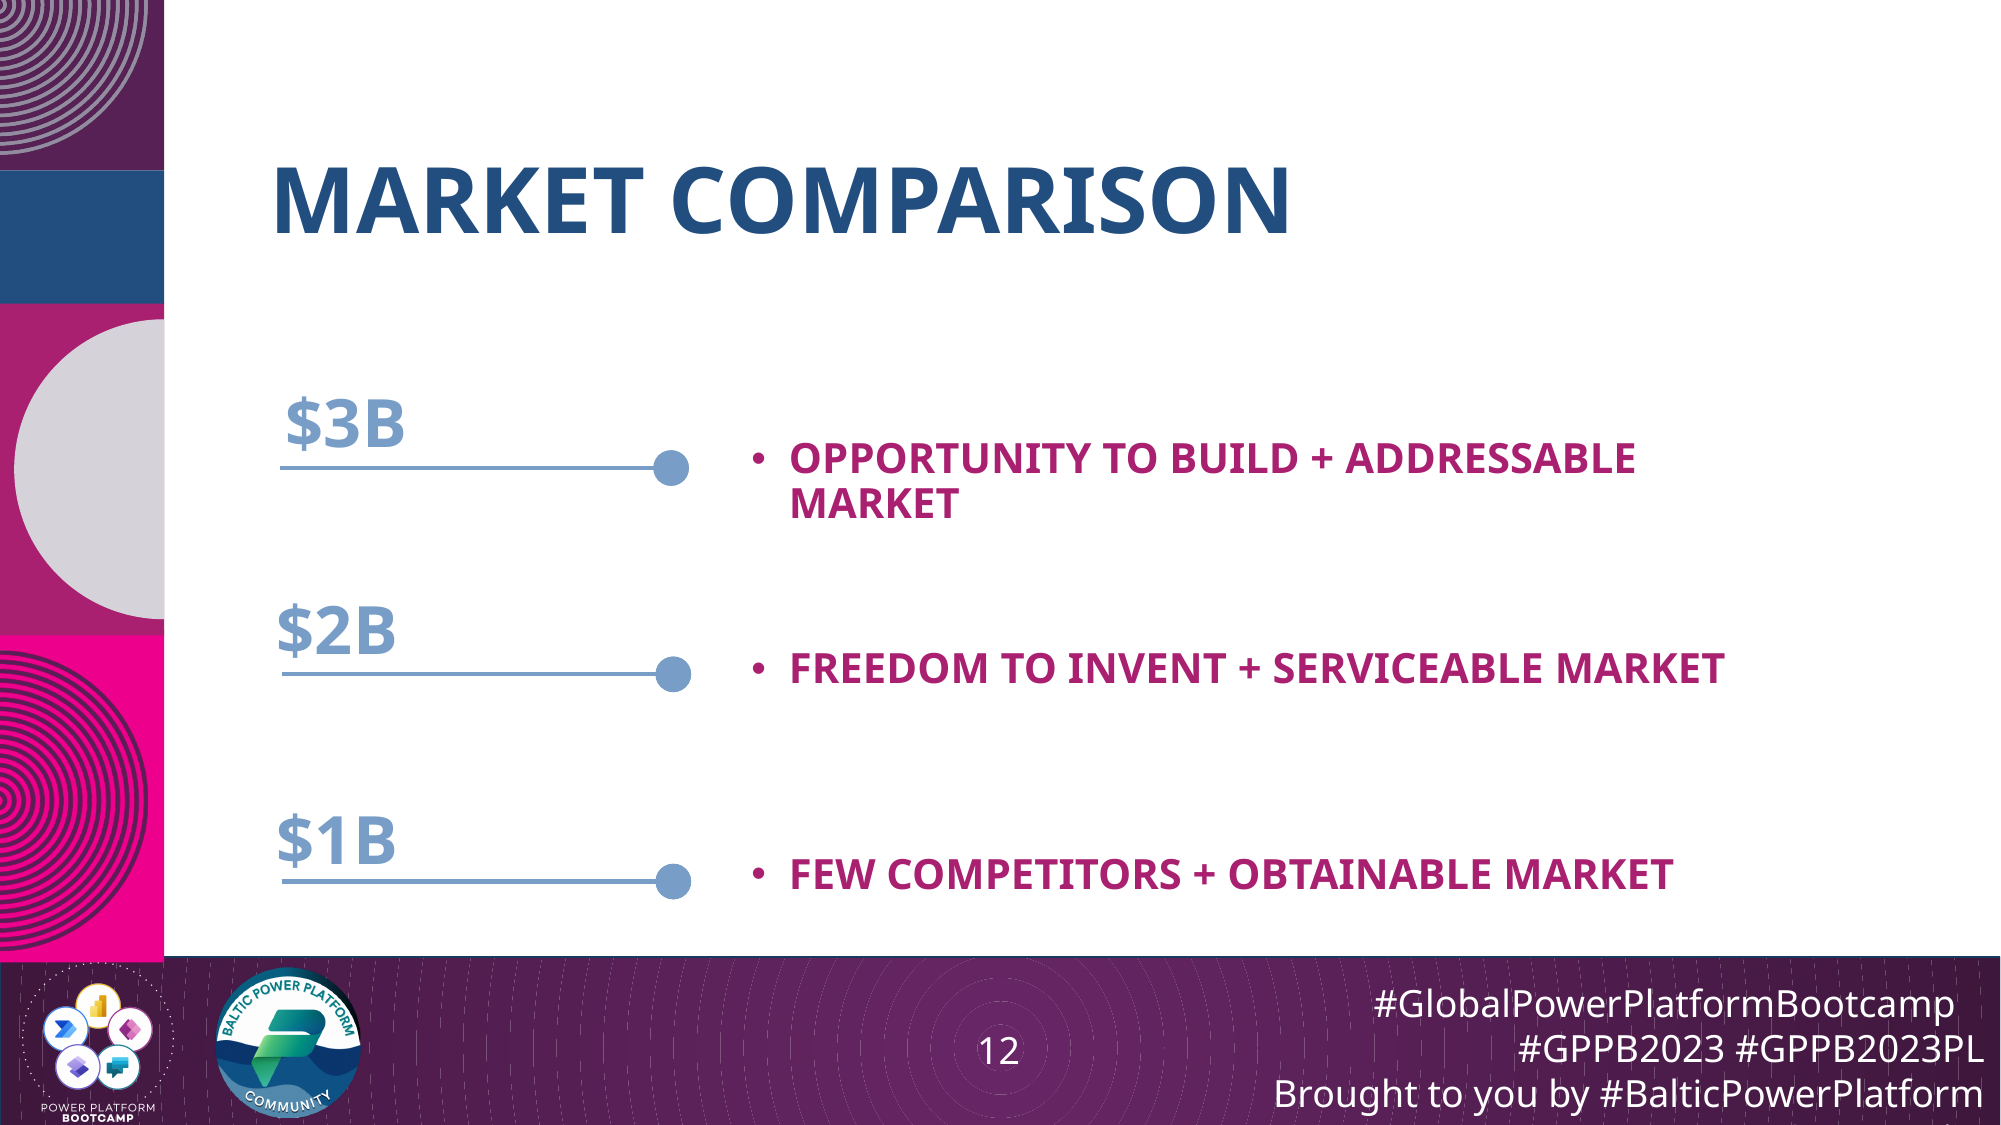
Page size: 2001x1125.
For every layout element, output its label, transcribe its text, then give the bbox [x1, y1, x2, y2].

list $3B [226, 361, 467, 491]
text_box [654, 862, 693, 901]
list Freedom to invent + serviceable market [736, 640, 1746, 795]
title MARKET COMPARISON [254, 146, 1925, 365]
picture [0, 0, 148, 155]
text_box [654, 655, 693, 694]
list $1B [217, 778, 458, 908]
list Few competitors + obtainable market [736, 846, 1746, 1001]
picture [22, 962, 174, 1122]
list $2B [217, 568, 458, 698]
picture [197, 949, 379, 1125]
picture [0, 651, 148, 951]
text_box [652, 449, 690, 487]
text_box 12 [962, 1019, 1038, 1080]
list Opportunity to build + addressable market [736, 430, 1746, 585]
